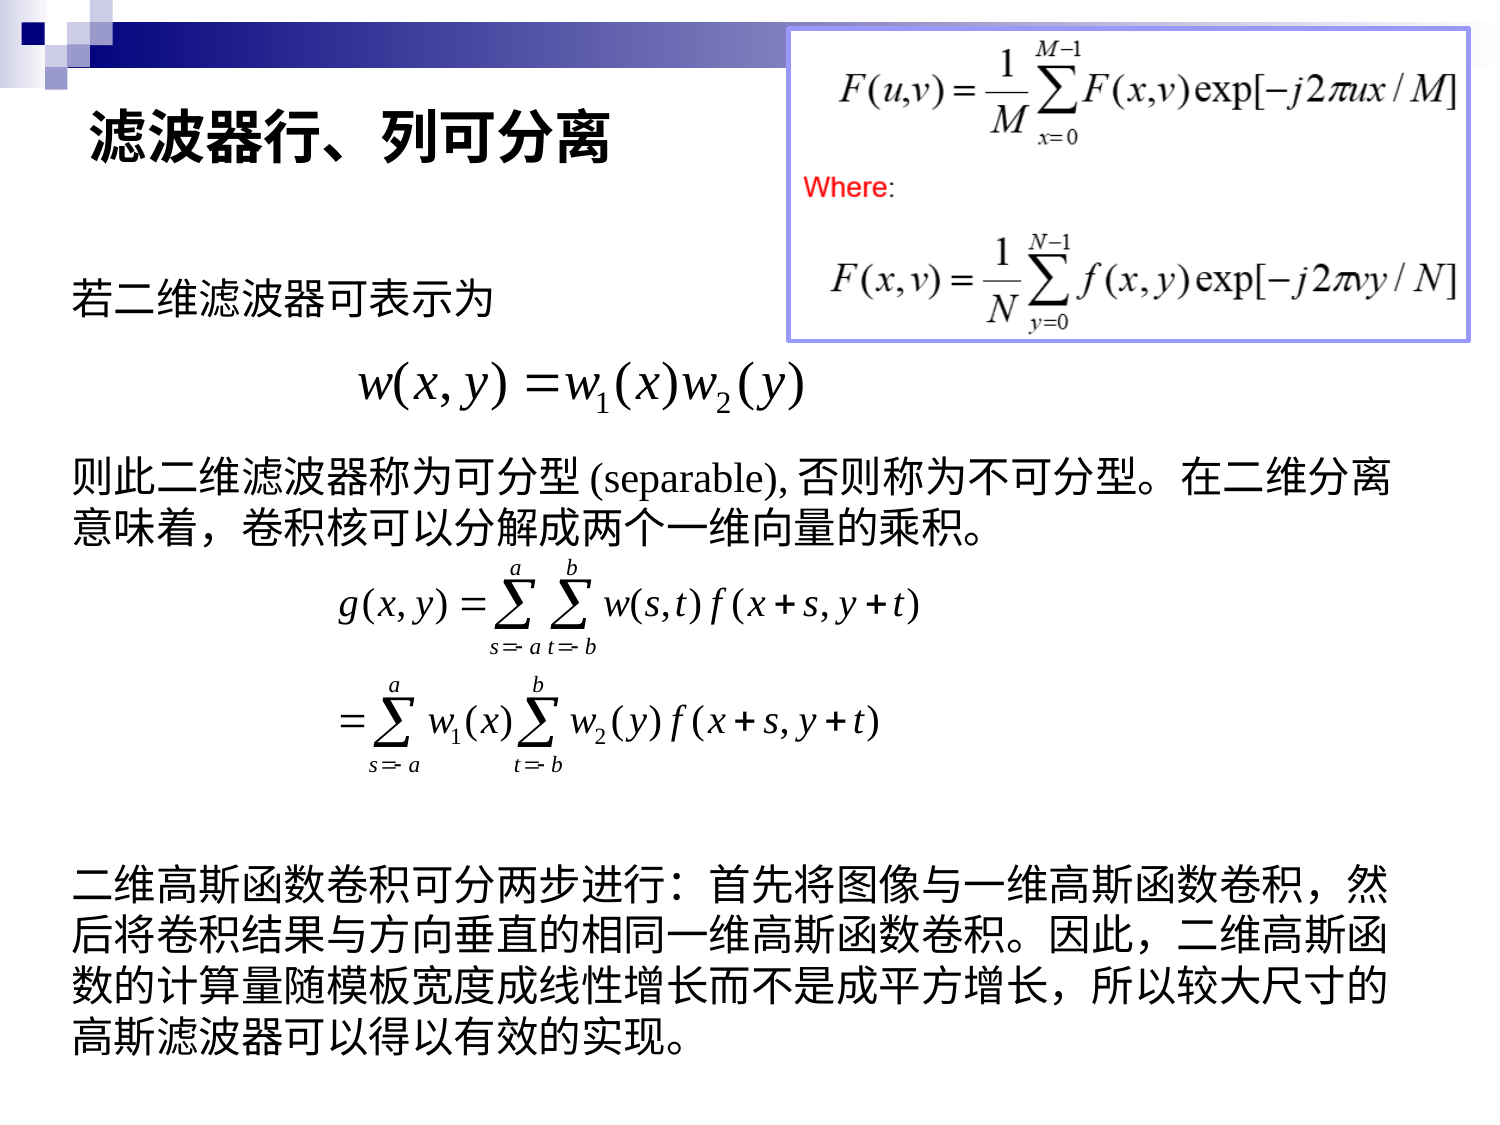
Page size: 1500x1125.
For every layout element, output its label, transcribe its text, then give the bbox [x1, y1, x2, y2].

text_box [330, 550, 930, 780]
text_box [348, 345, 819, 428]
list 若二维滤波器可表示为 则此二维滤波器称为可分型(separable),否则称为不可分型。在二维分离意味着，卷积核可以分解成两个一维向量的乘积。 二维高斯函数卷积可分两步进行：首先将图像与一维高斯函数卷积，然后将卷积结果与方向垂直的相同一维高斯函数卷积。因此，二维高斯函数的计算量随模板宽度成线性增长而不是成平方增长，所以较大尺寸的高斯滤波器可以得以有效的实现。 [55, 264, 1442, 1078]
title 滤波器行、列可分离 [73, 41, 785, 230]
picture [790, 30, 1467, 340]
